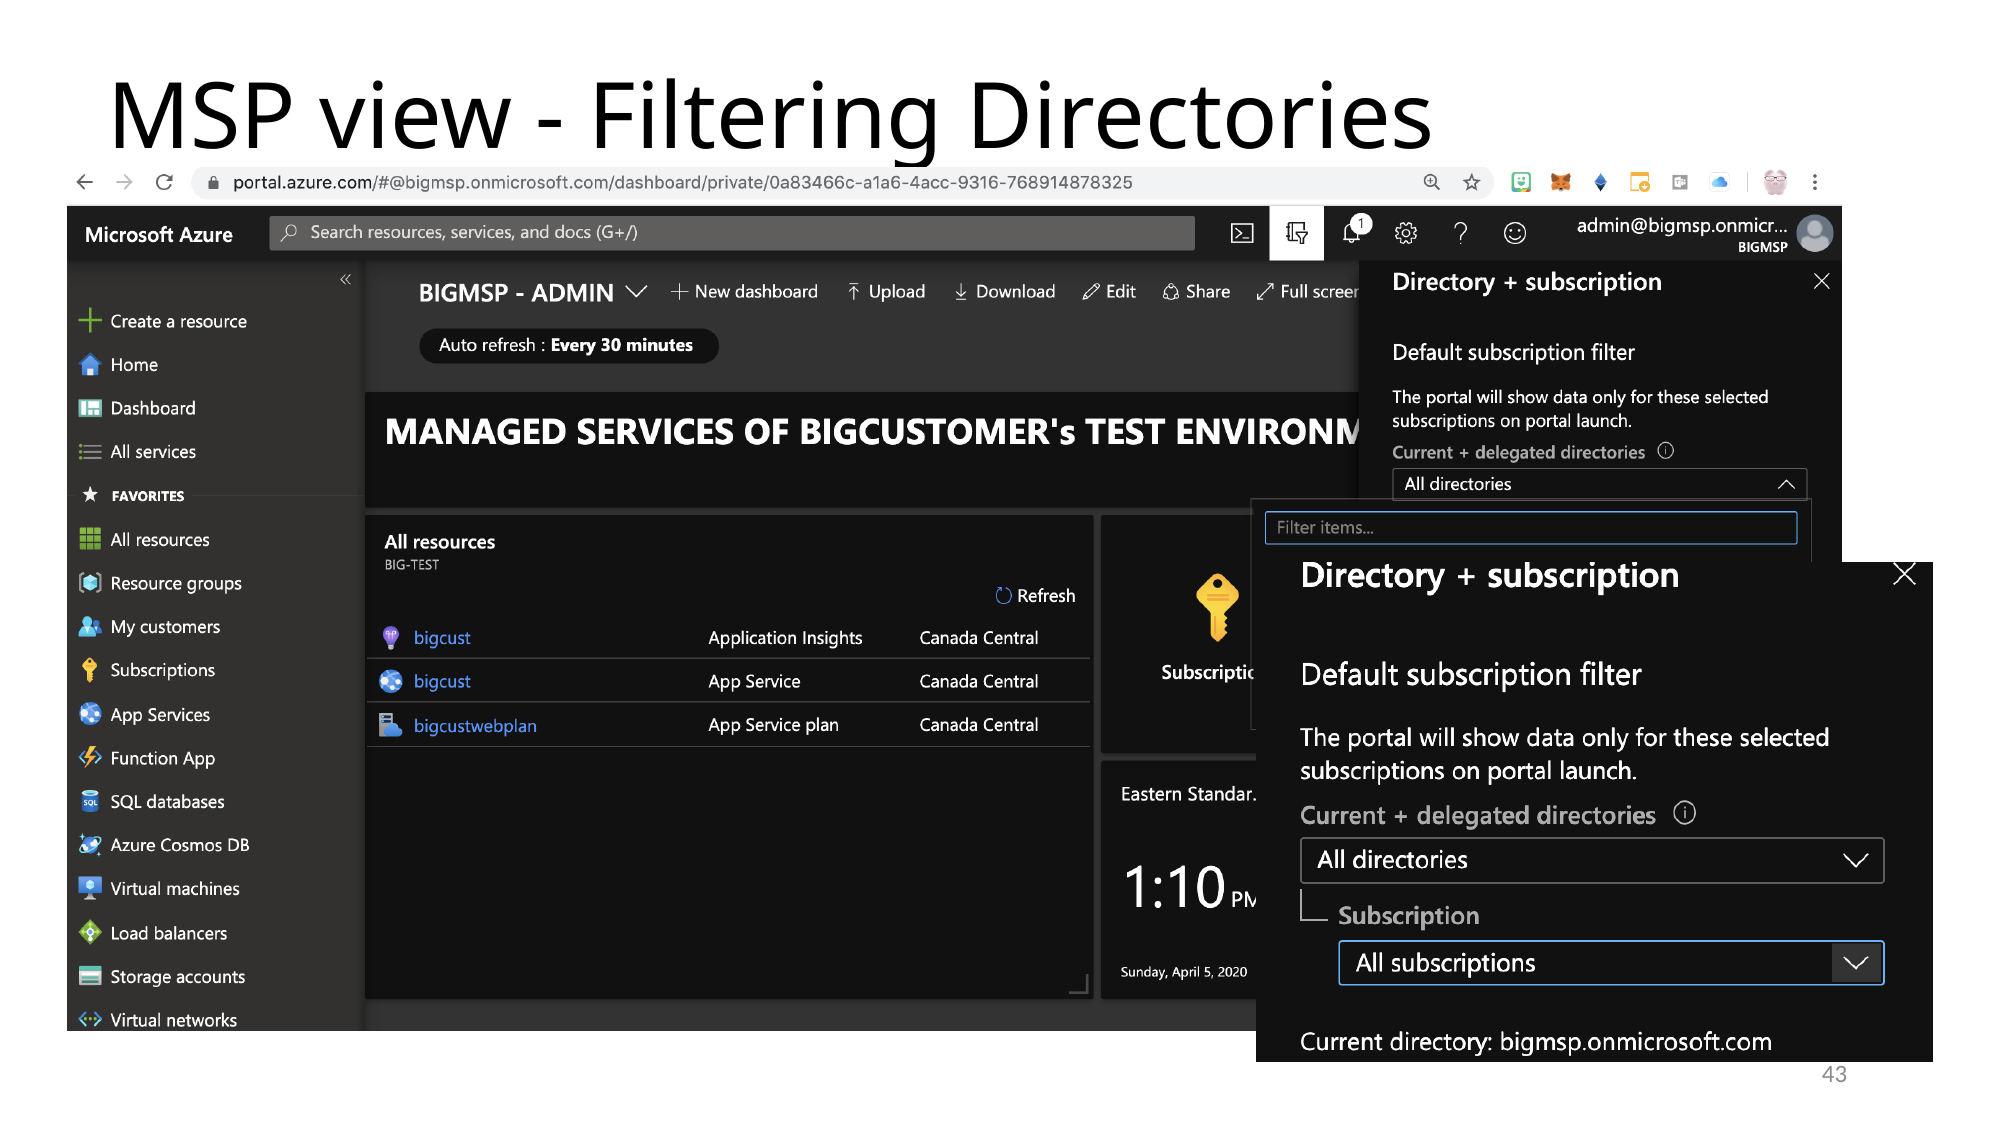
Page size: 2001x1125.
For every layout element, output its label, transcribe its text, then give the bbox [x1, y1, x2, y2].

title MSP view - Filtering Directories [92, 59, 1818, 167]
slide_number 43 [1412, 1062, 1863, 1103]
picture [1256, 562, 1933, 1062]
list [66, 167, 1842, 1031]
